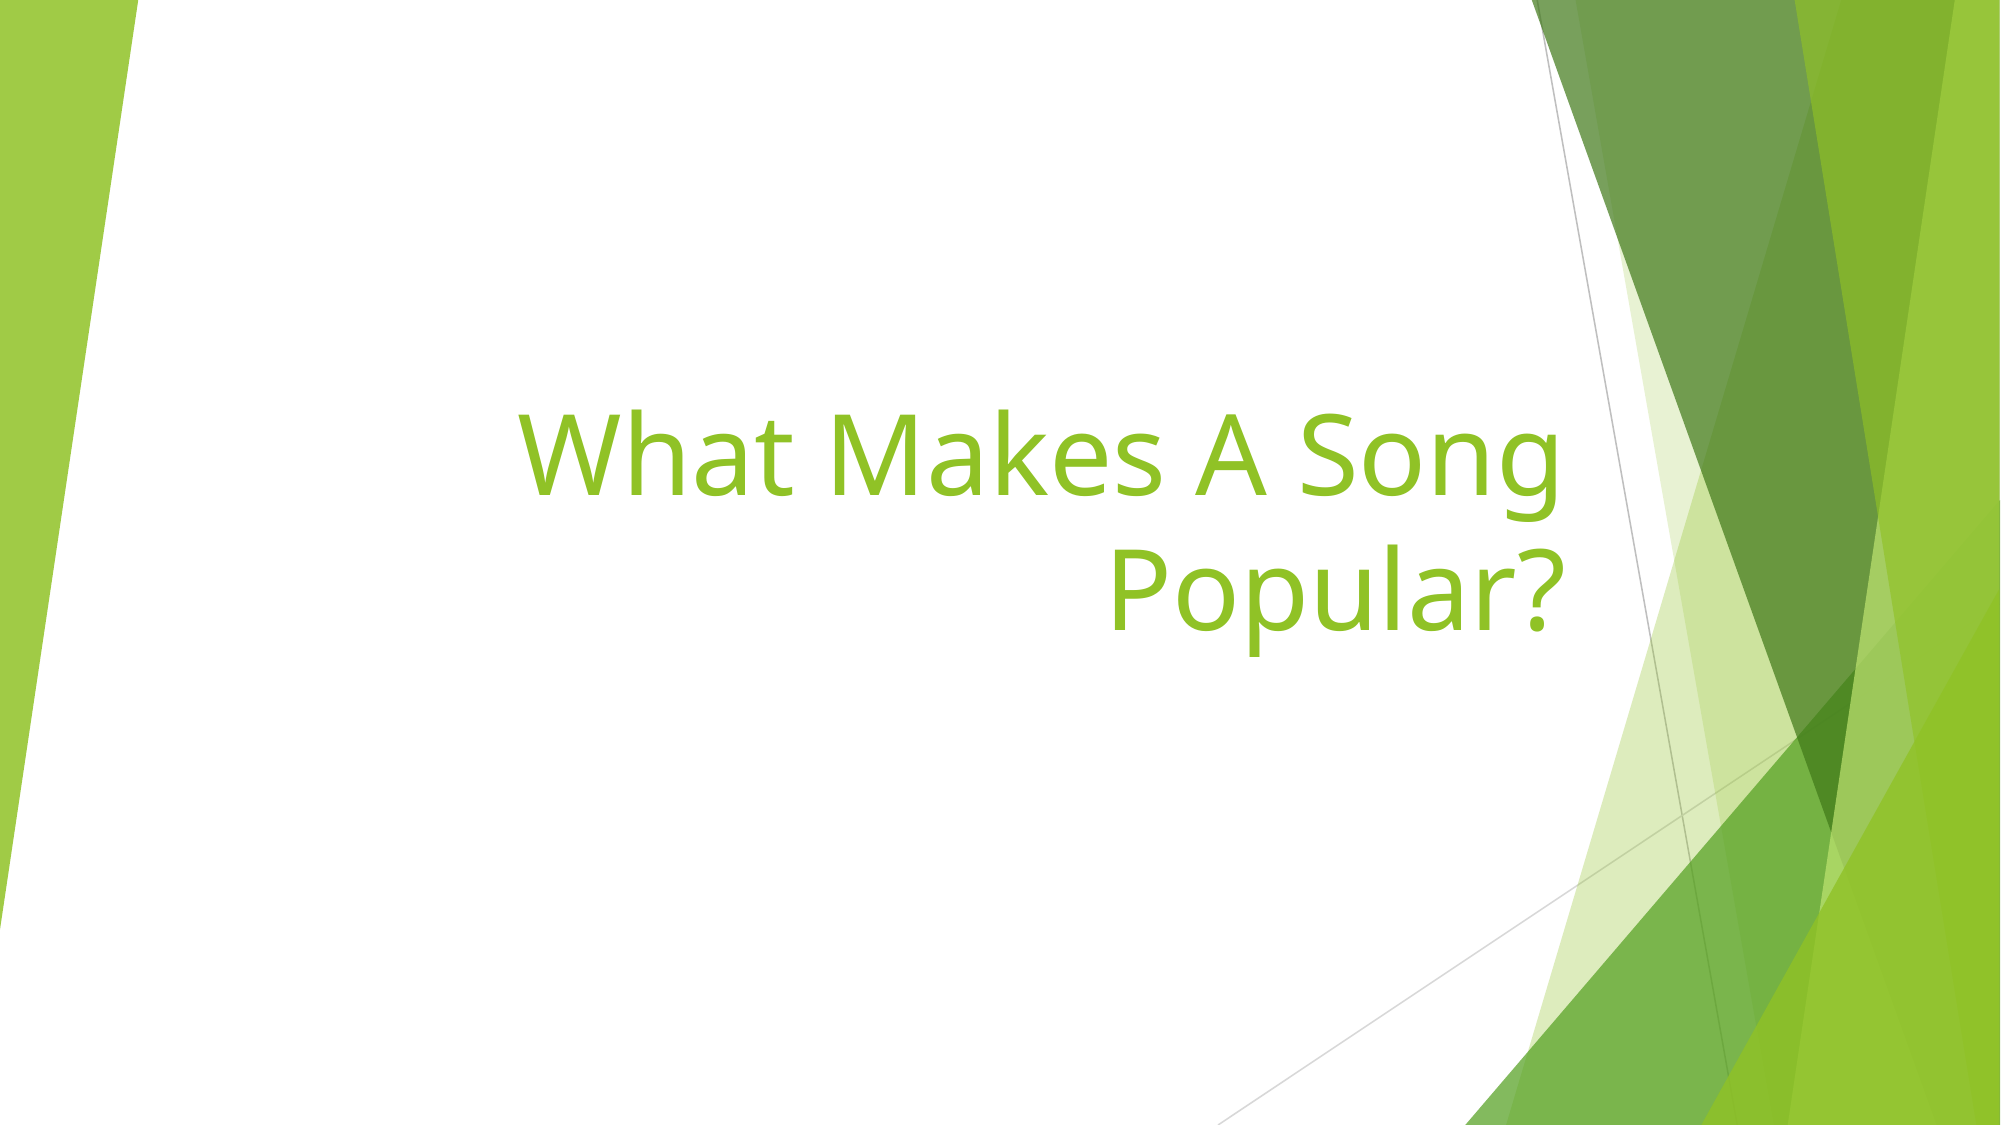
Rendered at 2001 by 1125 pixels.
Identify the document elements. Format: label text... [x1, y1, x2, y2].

title What Makes A Song Popular? [28, 390, 1582, 661]
